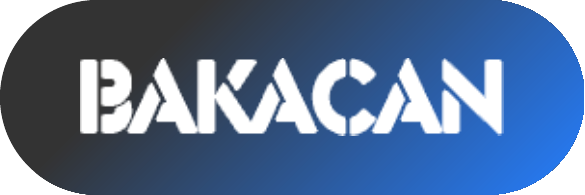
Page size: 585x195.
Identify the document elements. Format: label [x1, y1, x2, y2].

picture [80, 58, 504, 136]
text_box [0, 0, 585, 195]
